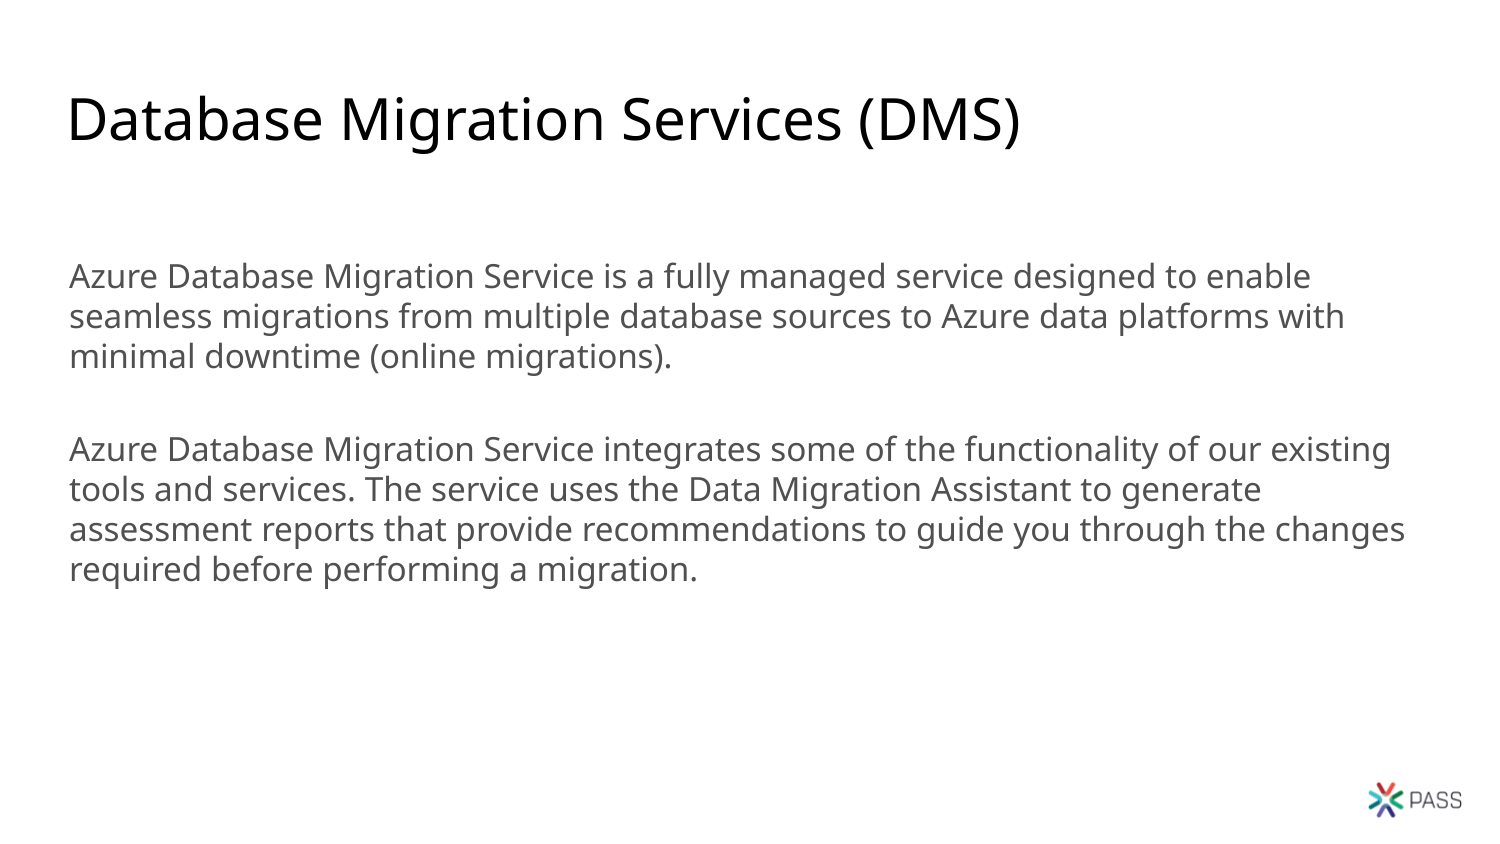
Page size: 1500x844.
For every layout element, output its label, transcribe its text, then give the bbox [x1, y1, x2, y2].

picture [1367, 780, 1463, 820]
title Database Migration Services (DMS) [51, 71, 1443, 173]
list Azure Database Migration Service is a fully managed service designed to enable seamless migrations from multiple database sources to Azure data platforms with minimal downtime (online migrations). Azure Database Migration Service integrates some of the functionality of our existing tools and services. The service uses the Data Migration Assistant to generate assessment reports that provide recommendations to guide you through the changes required before performing a migration. [54, 247, 1446, 750]
